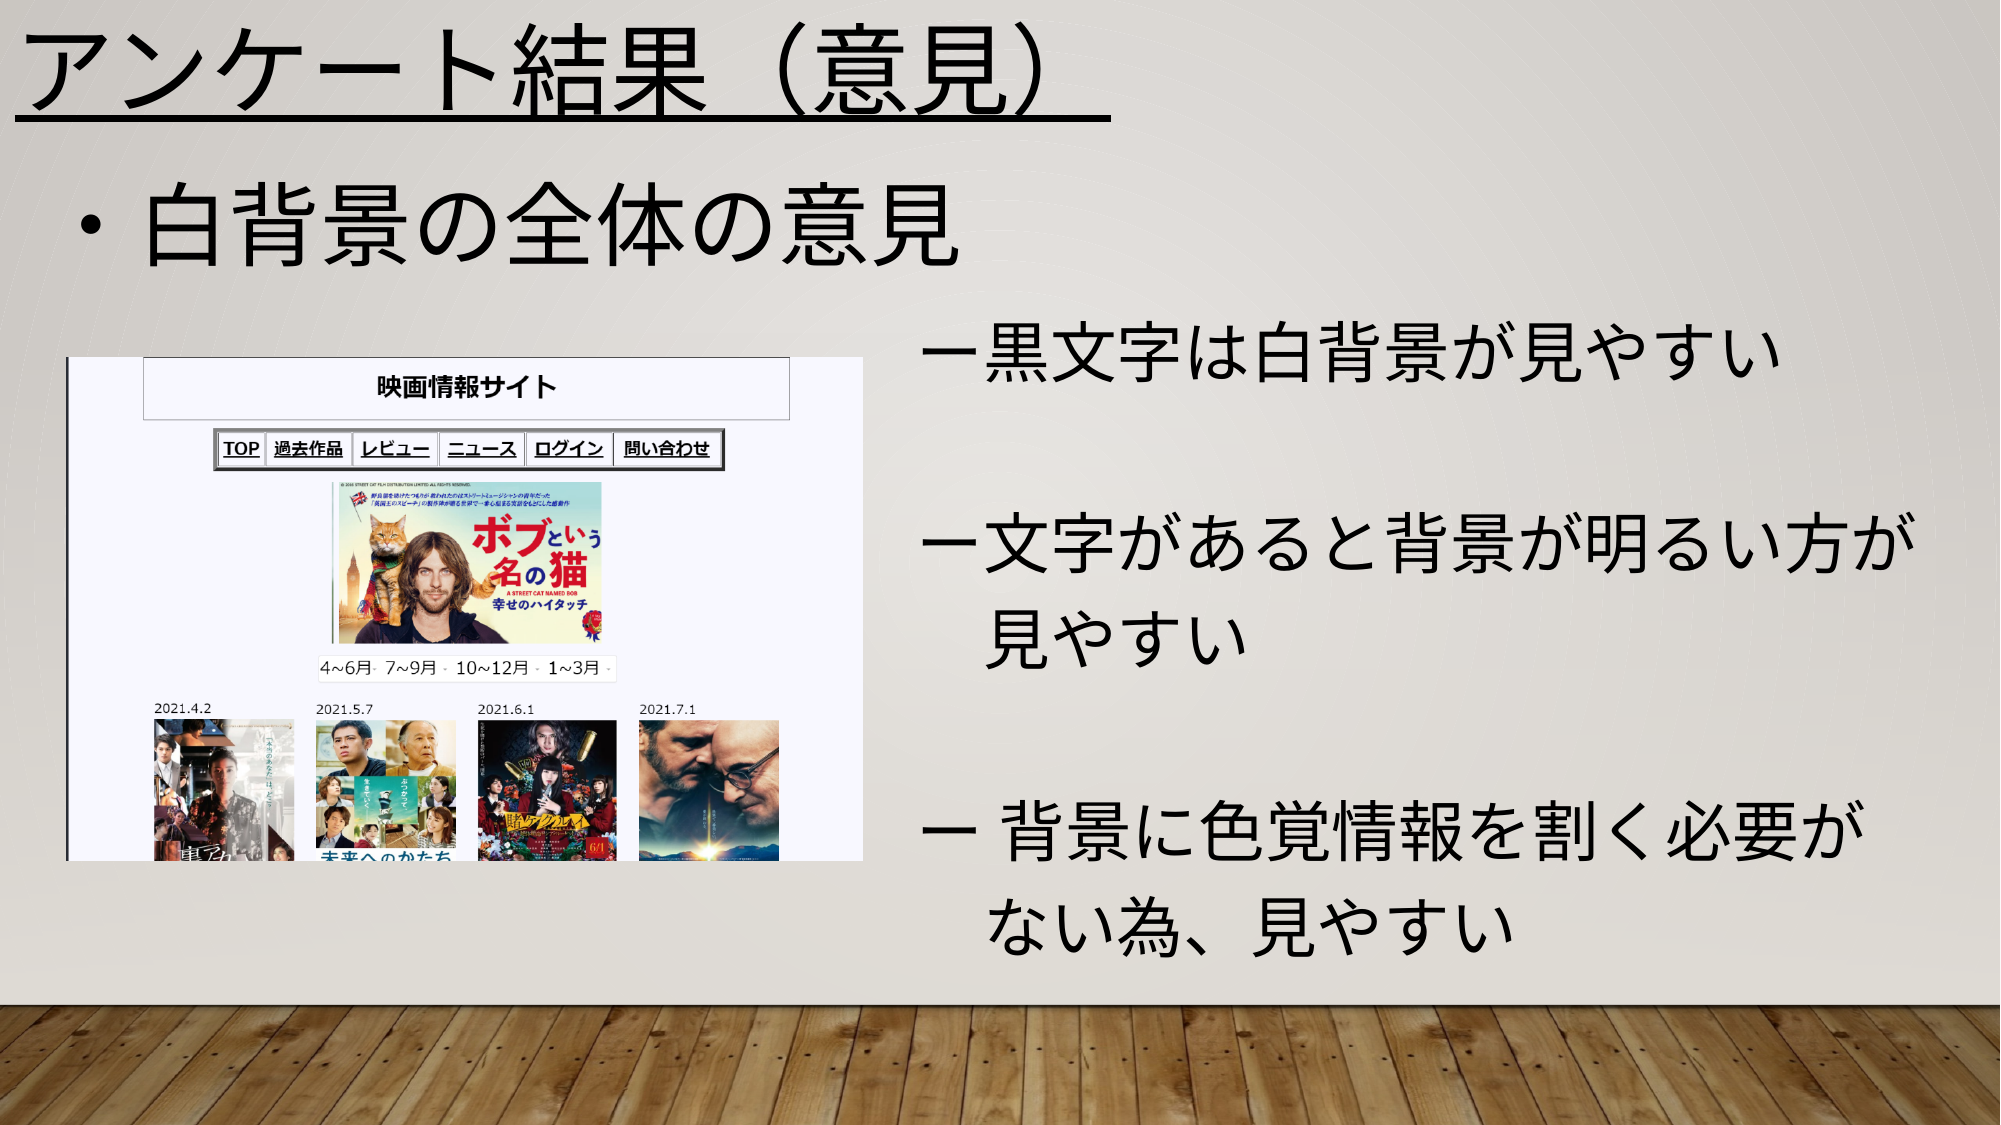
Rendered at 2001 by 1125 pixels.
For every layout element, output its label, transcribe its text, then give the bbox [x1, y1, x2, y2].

text_box ー黒文字は白背景が見やすい ー文字があると背景が明るい方が 見やすい ー 背景に色覚情報を割く必要が ない為、見やすい [901, 287, 2000, 974]
text_box アンケート結果（意見） [0, 0, 1210, 135]
text_box ・白背景の全体の意見 [30, 160, 978, 286]
picture [0, 1005, 2000, 1125]
picture [65, 356, 863, 861]
